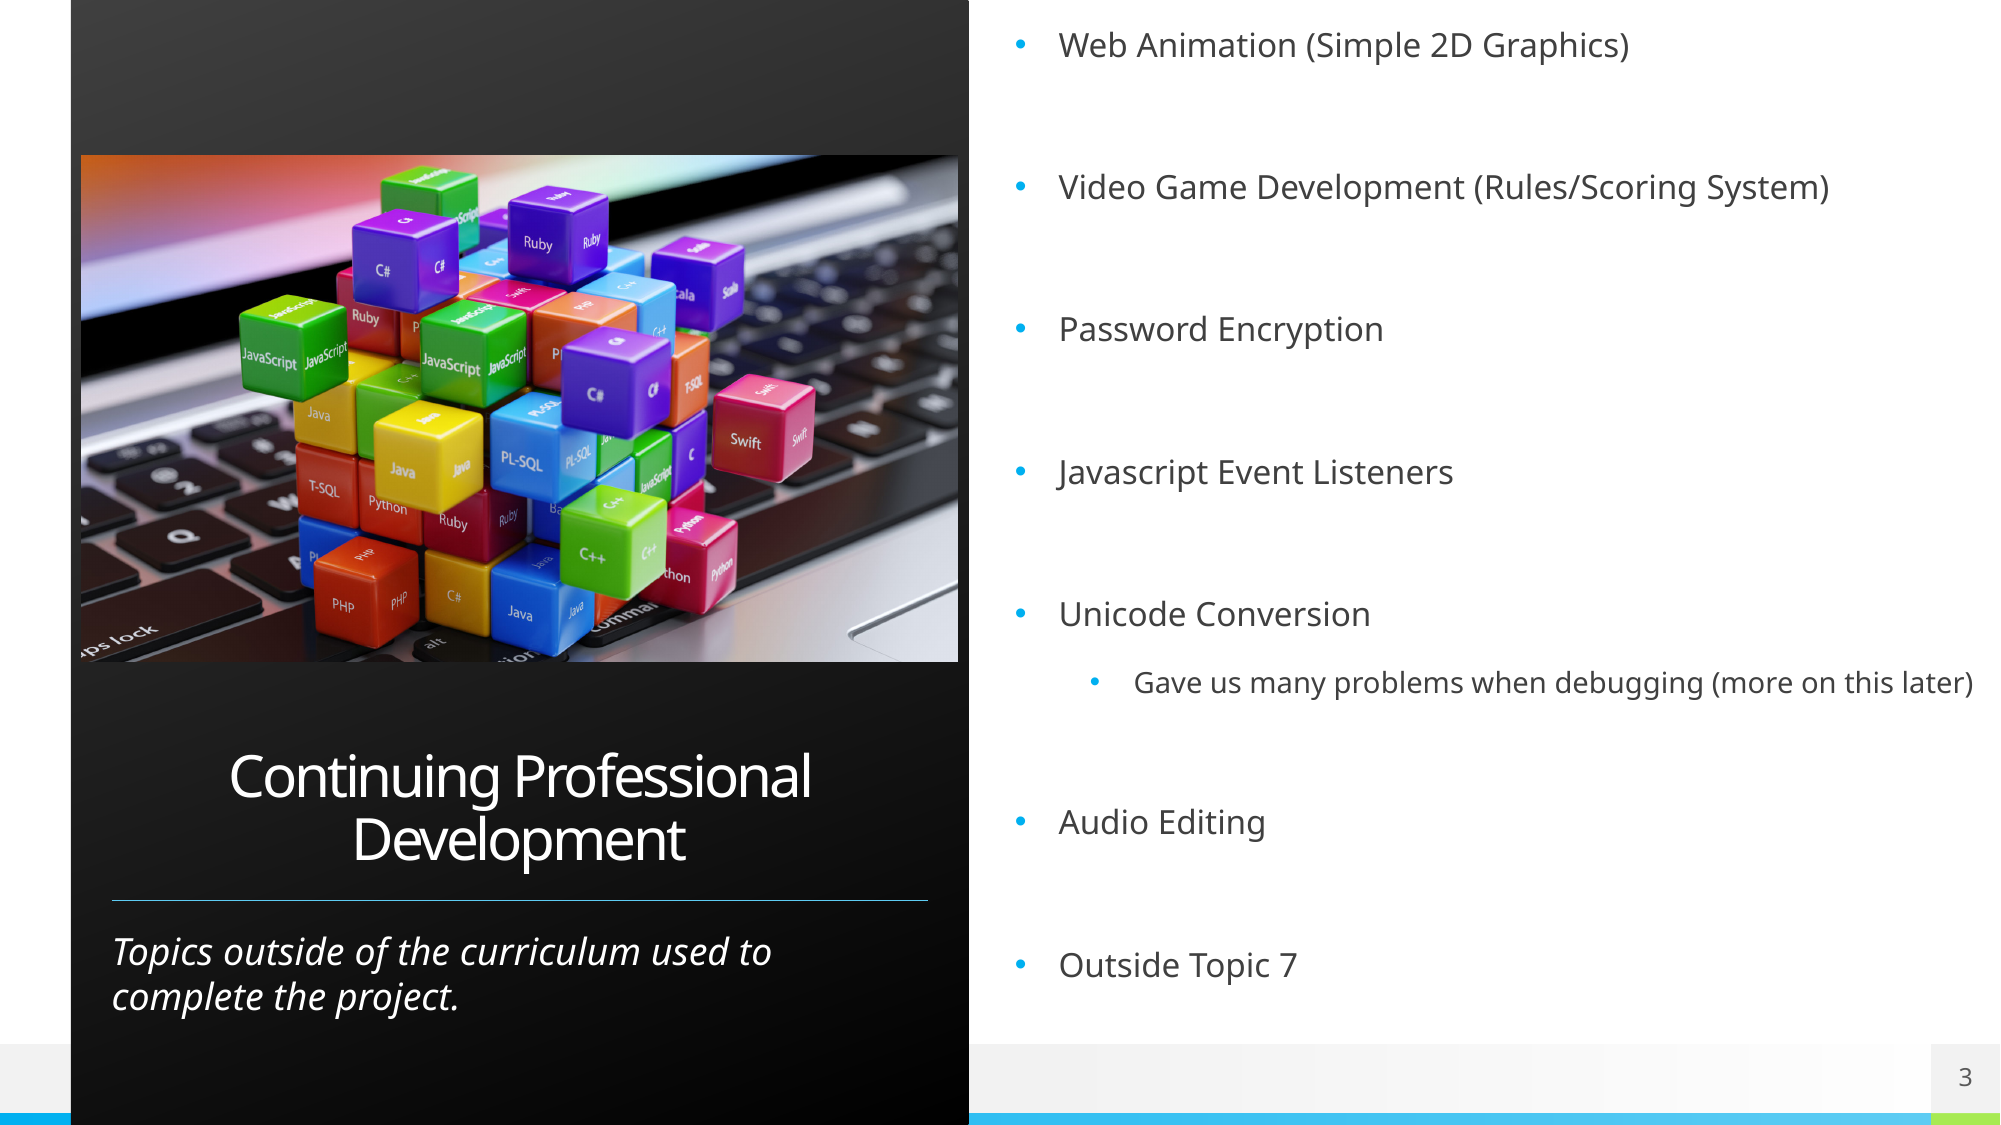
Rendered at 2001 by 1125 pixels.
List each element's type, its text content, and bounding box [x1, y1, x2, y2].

text_box Web Animation (Simple 2D Graphics) Video Game Development (Rules/Scoring System) Password Encryption Javascript Event Listeners Unicode Conversion Gave us many problems when debugging (more on this later) Audio Editing Outside Topic 7 [999, 16, 2000, 992]
title Continuing Professional Development [111, 662, 928, 874]
picture [81, 154, 958, 662]
slide_number 3 [1931, 1044, 2000, 1114]
list Topics outside of the curriculum used to complete the project. [111, 928, 928, 1045]
